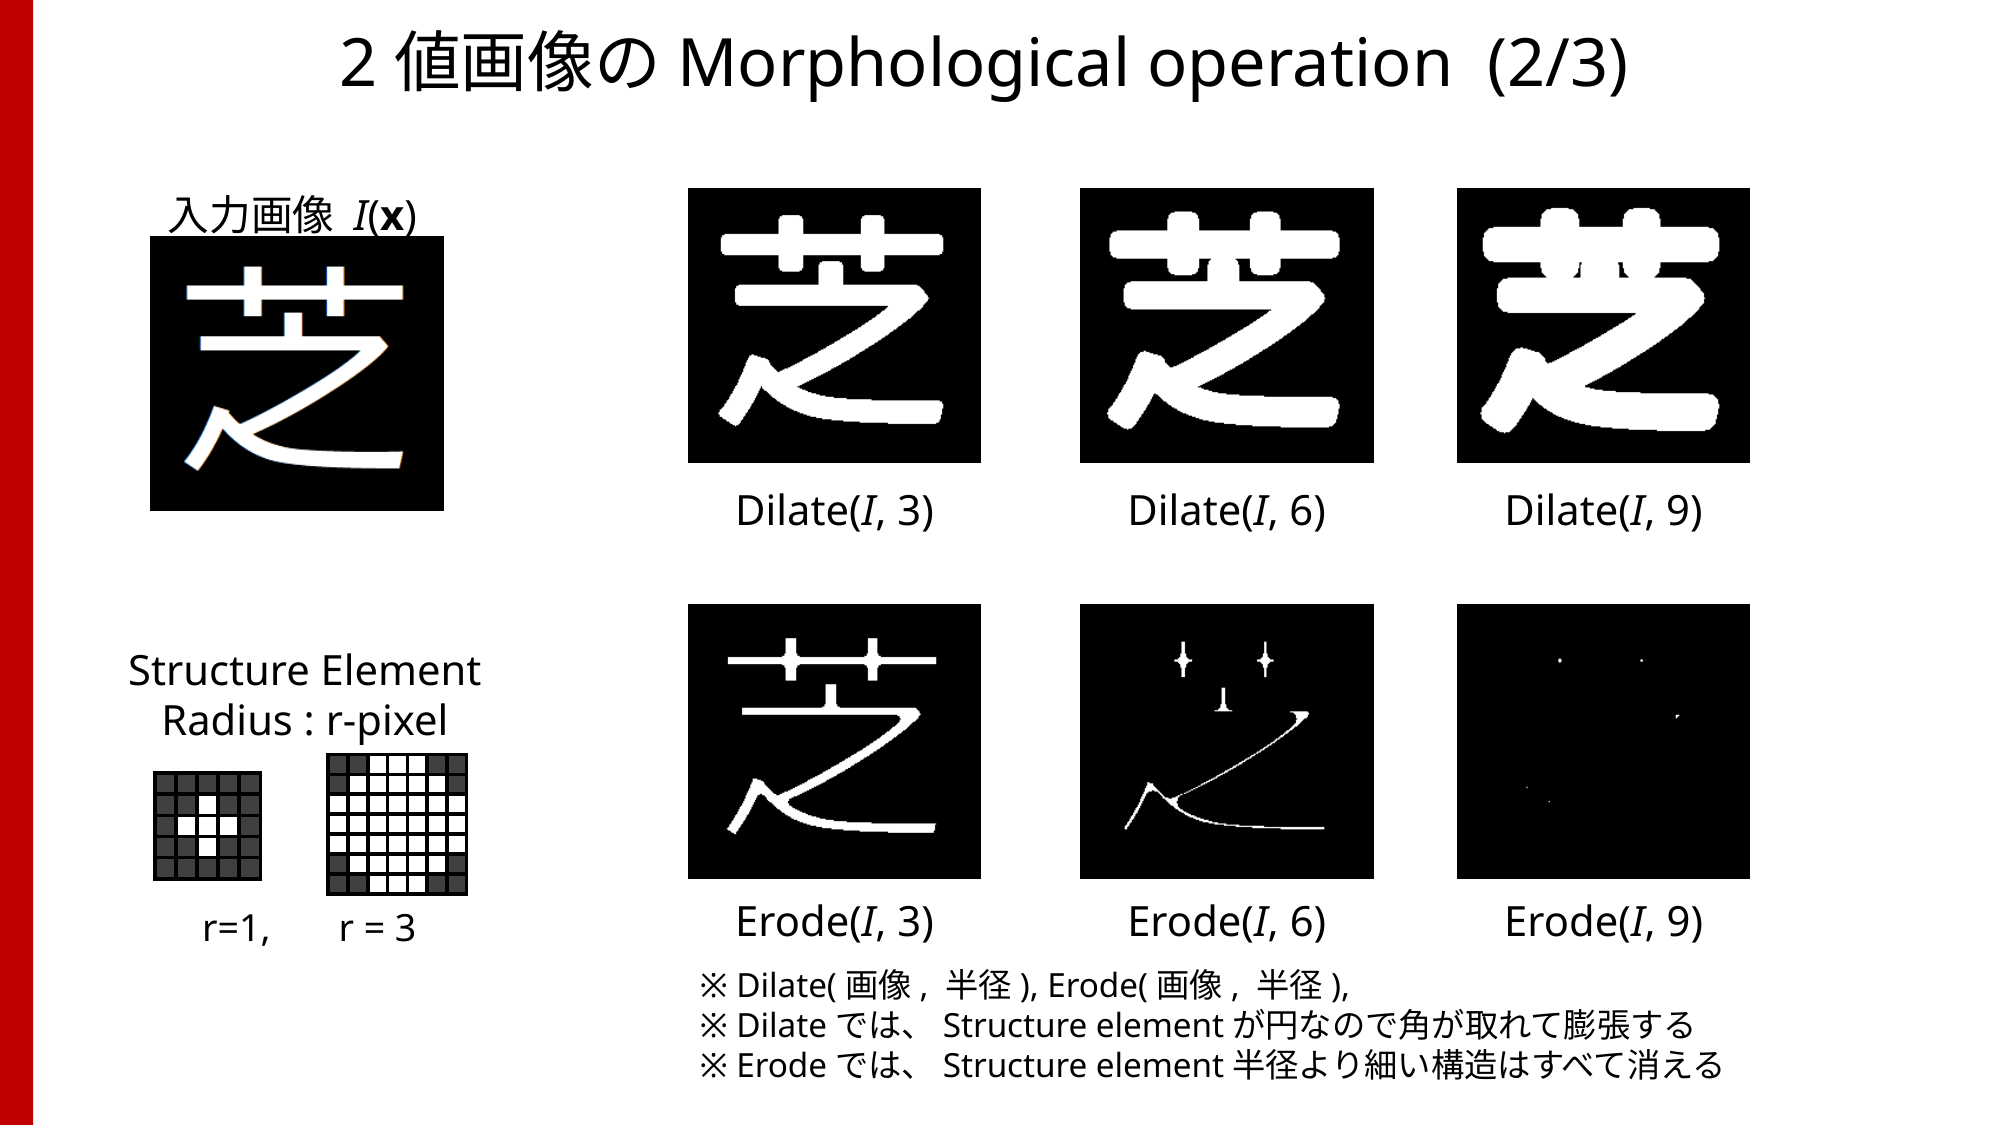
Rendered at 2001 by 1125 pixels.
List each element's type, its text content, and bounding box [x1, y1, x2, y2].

text_box 入力画像 I(x) [152, 181, 432, 236]
text_box Dilate(I, 9) [1489, 476, 1718, 542]
text_box Erode(I, 6) [1112, 887, 1341, 953]
picture [688, 188, 981, 463]
picture [1457, 188, 1750, 463]
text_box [327, 754, 467, 894]
picture [1080, 604, 1374, 879]
text_box Erode(I, 9) [1489, 887, 1718, 953]
text_box Dilate(I, 3) [720, 476, 949, 542]
text_box Structure Element Radius : r-pixel [113, 636, 497, 752]
text_box Erode(I, 3) [720, 887, 949, 953]
picture [150, 236, 444, 511]
title 2値画像のMorphological operation (2/3) [324, 20, 1675, 109]
picture [1457, 604, 1750, 879]
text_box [154, 773, 261, 879]
text_box ※ Dilate(画像, 半径), Erode(画像, 半径), ※ Dilateでは、Structure elementが円なので角が取れて膨張する ※ Erodeでは、Structure element半径より細い構造はすべて消える [685, 957, 1742, 1092]
text_box Dilate(I, 6) [1112, 476, 1341, 542]
text_box r=1, r = 3 [187, 896, 432, 957]
picture [688, 604, 981, 879]
picture [1080, 188, 1374, 463]
